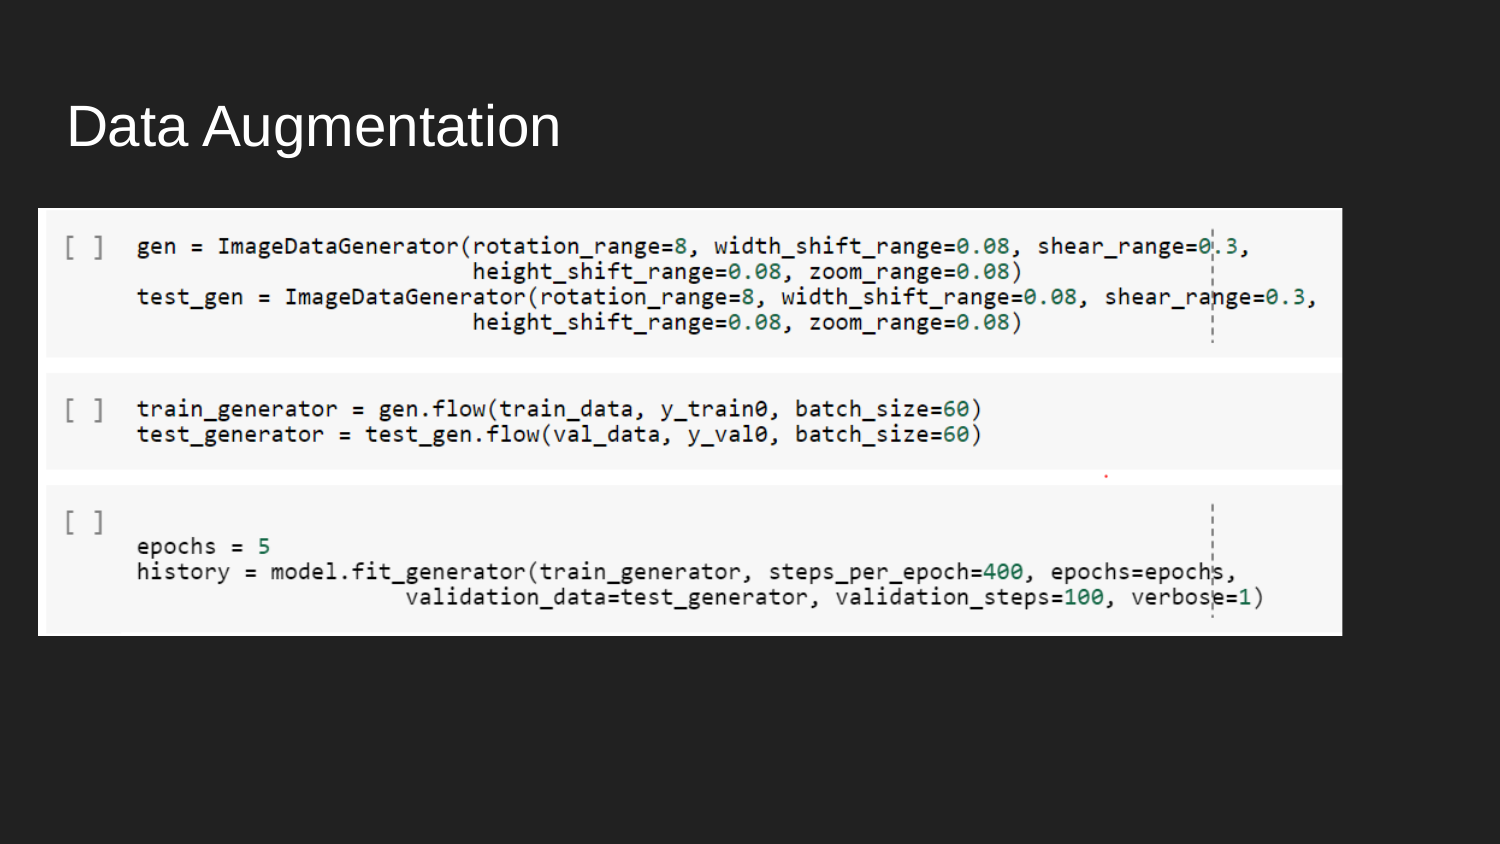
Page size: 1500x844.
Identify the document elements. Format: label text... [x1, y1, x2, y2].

title Data Augmentation [51, 72, 1449, 167]
picture [37, 207, 1343, 636]
